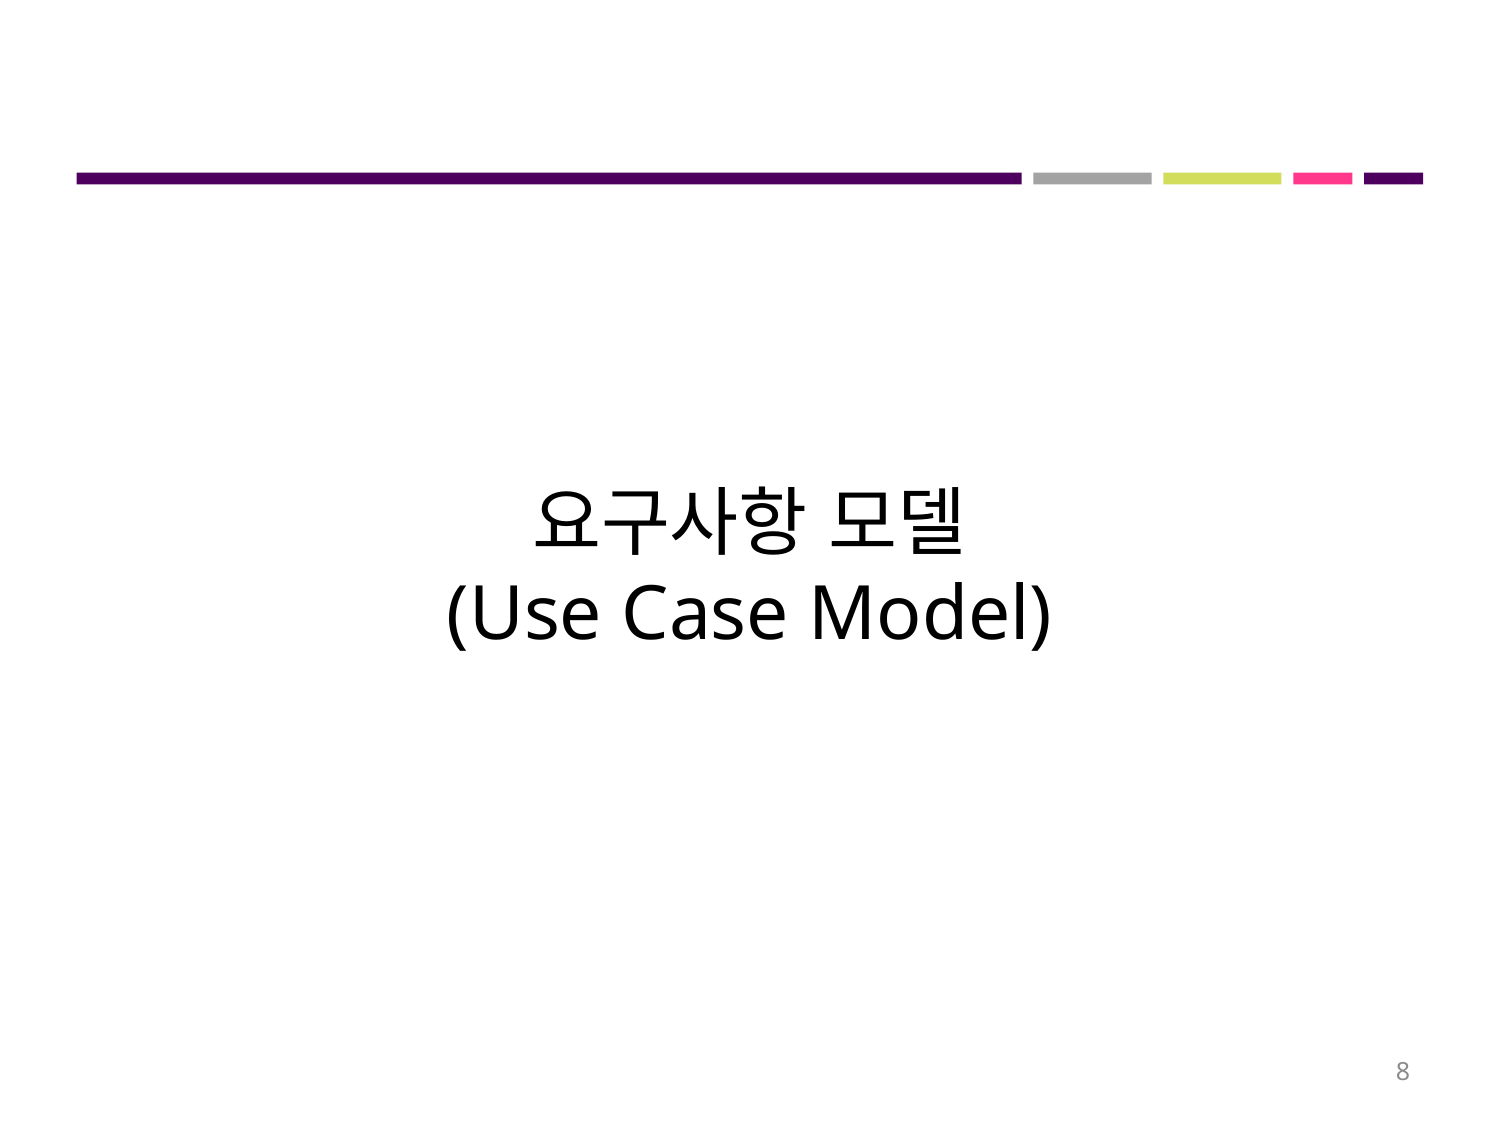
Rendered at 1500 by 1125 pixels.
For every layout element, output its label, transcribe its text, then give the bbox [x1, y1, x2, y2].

slide_number 8 [1074, 1042, 1425, 1103]
text_box 요구사항 모델 (Use Case Model) [112, 444, 1388, 686]
